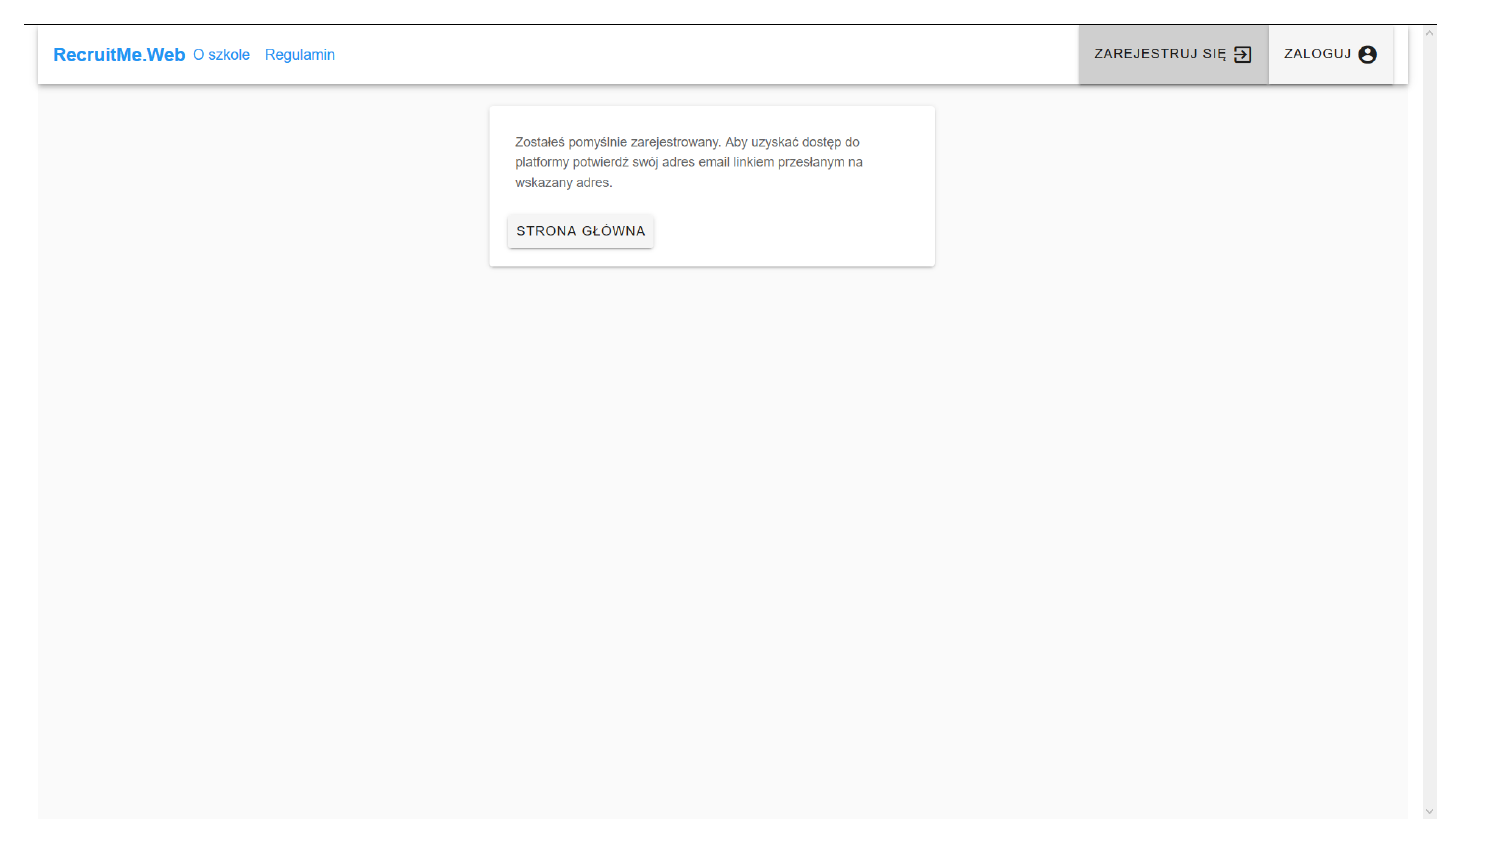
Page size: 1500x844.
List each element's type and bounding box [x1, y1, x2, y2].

picture [24, 24, 1437, 819]
